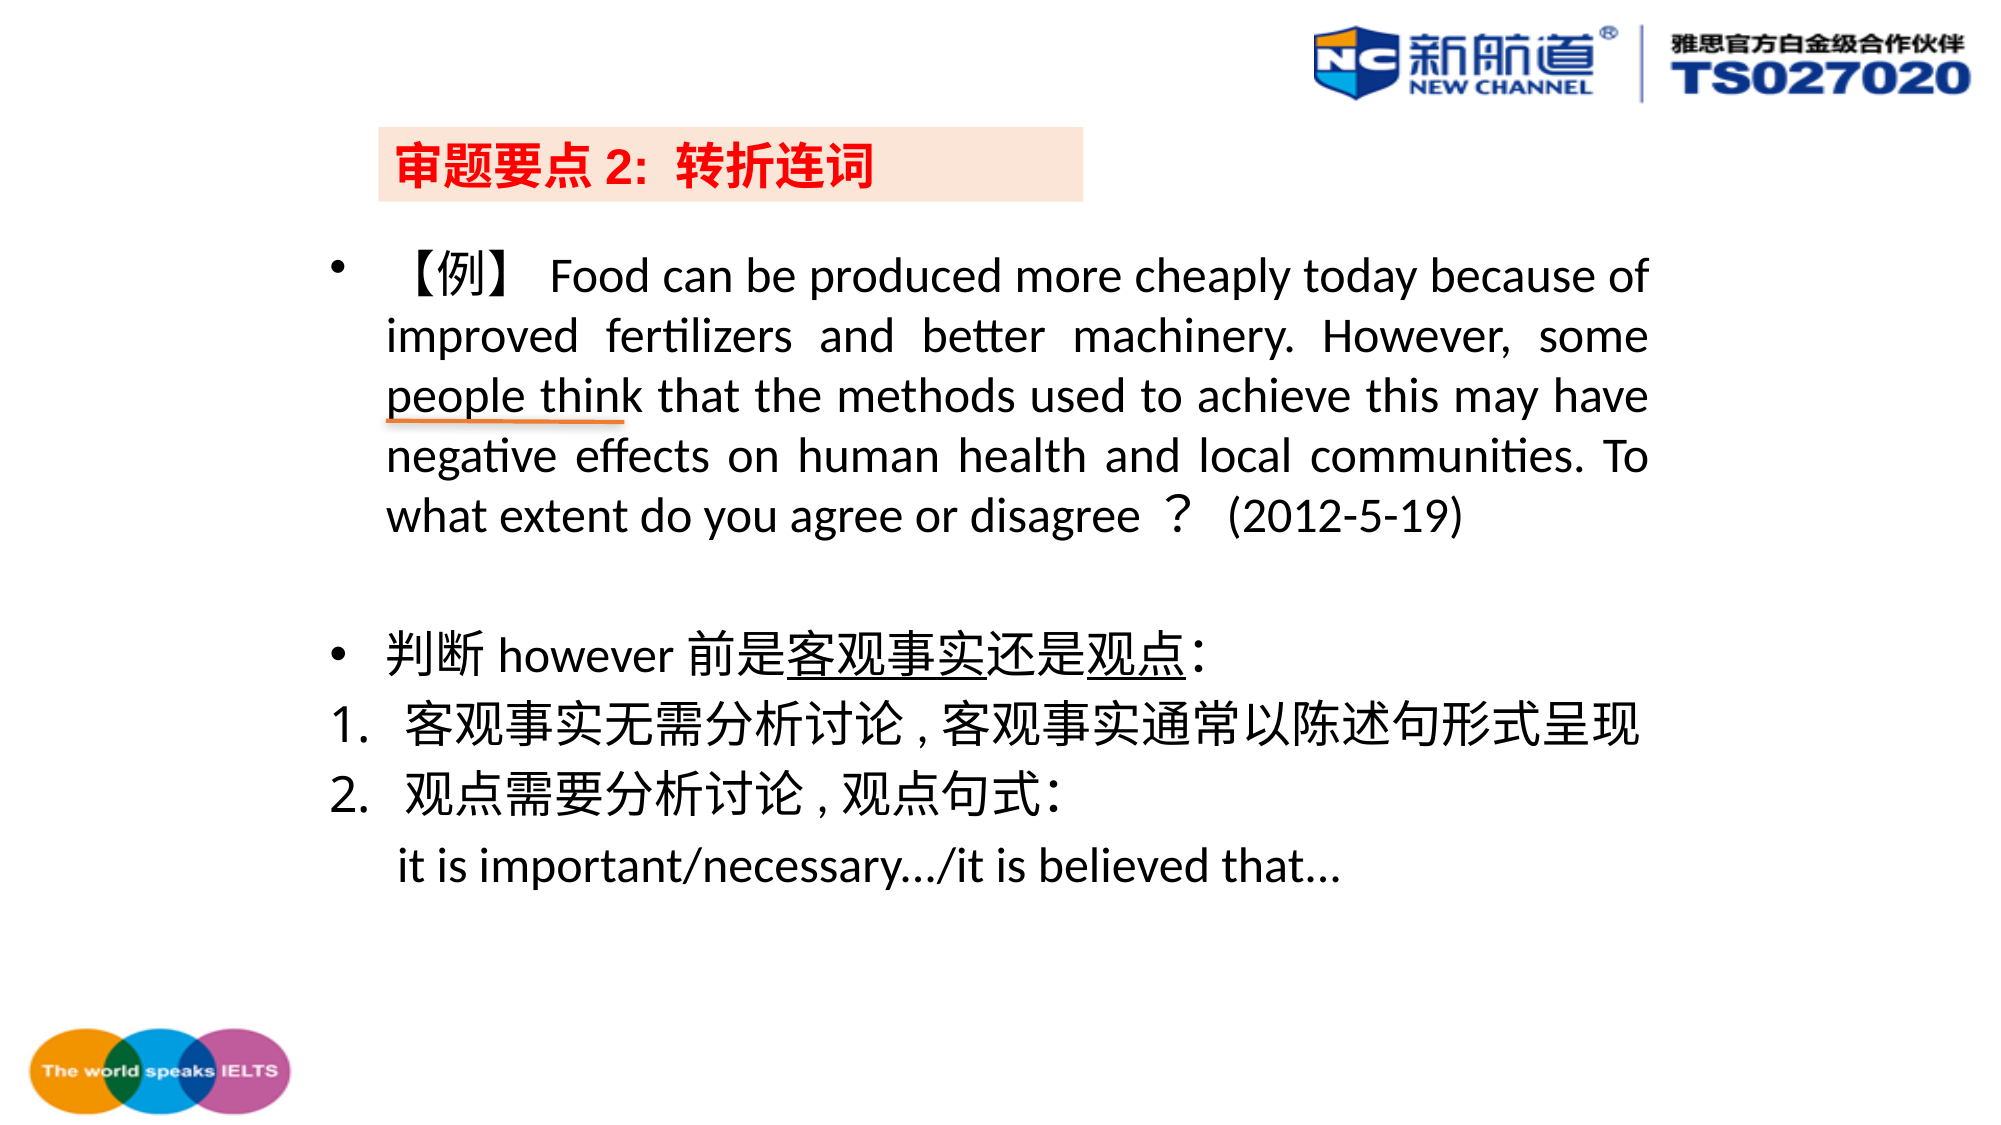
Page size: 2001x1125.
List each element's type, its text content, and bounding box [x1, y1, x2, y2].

text_box 【例】Food can be produced more cheaply today because of improved fertilizers and better machinery. However, some people think that the methods used to achieve this may have negative effects on human health and local communities. To what extent do you agree or disagree？ (2012-5-19) 判断however前是客观事实还是观点： 客观事实无需分析讨论,客观事实通常以陈述句形式呈现 观点需要分析讨论,观点句式： it is important/necessary.../it is believed that... [314, 165, 1665, 973]
picture [1314, 4, 1984, 113]
picture [4, 1024, 311, 1122]
text_box 审题要点2: 转折连词 [378, 127, 1084, 202]
